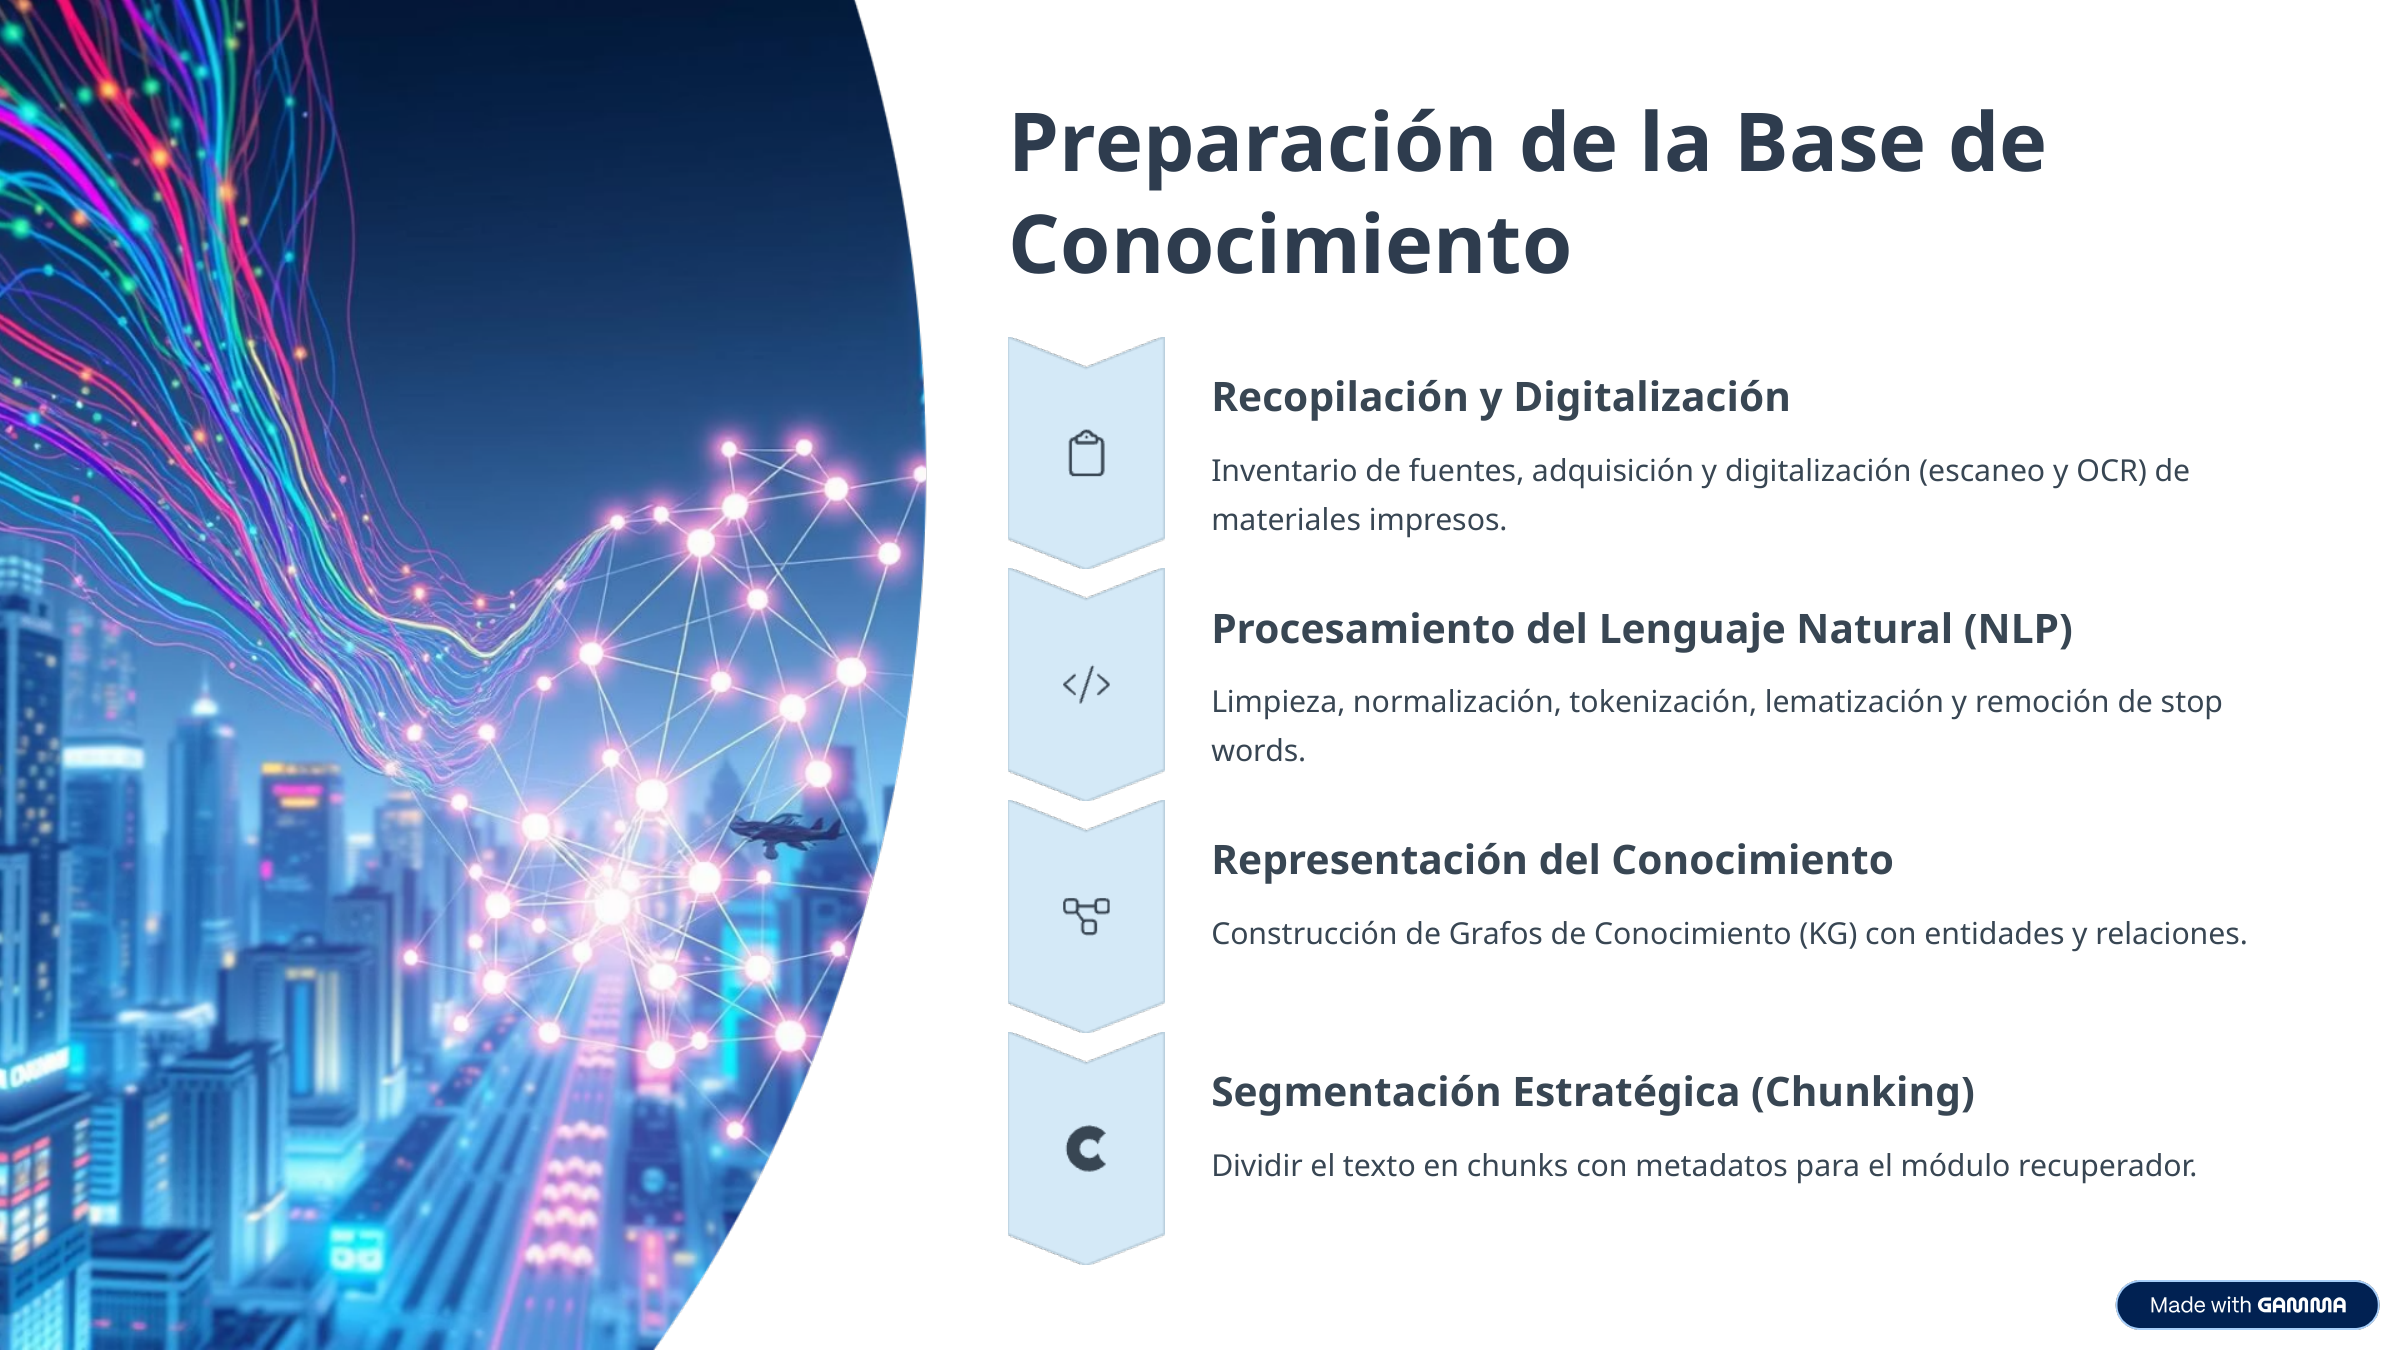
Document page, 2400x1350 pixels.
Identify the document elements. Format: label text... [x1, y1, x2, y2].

text_box Construcción de Grafos de Conocimiento (KG) con entidades y relaciones. [1211, 901, 2291, 1002]
text_box Representación del Conocimiento [1211, 831, 1824, 883]
picture [1008, 337, 1165, 1265]
text_box Inventario de fuentes, adquisición y digitalización (escaneo y OCR) de materiales impresos. [1211, 438, 2291, 538]
text_box Recopilación y Digitalización [1211, 368, 1727, 420]
picture [8, 184, 19, 191]
picture [2106, 1271, 2389, 1339]
text_box Procesamiento del Lenguaje Natural (NLP) [1211, 600, 1980, 652]
text_box Segmentación Estratégica (Chunking) [1211, 1063, 1900, 1115]
text_box Limpieza, normalización, tokenización, lematización y remoción de stop words. [1211, 670, 2291, 770]
text_box Dividir el texto en chunks con metadatos para el módulo recuperador. [1211, 1133, 2291, 1234]
picture [0, 0, 945, 1350]
text_box Preparación de la Base de Conocimiento [1008, 85, 2291, 291]
